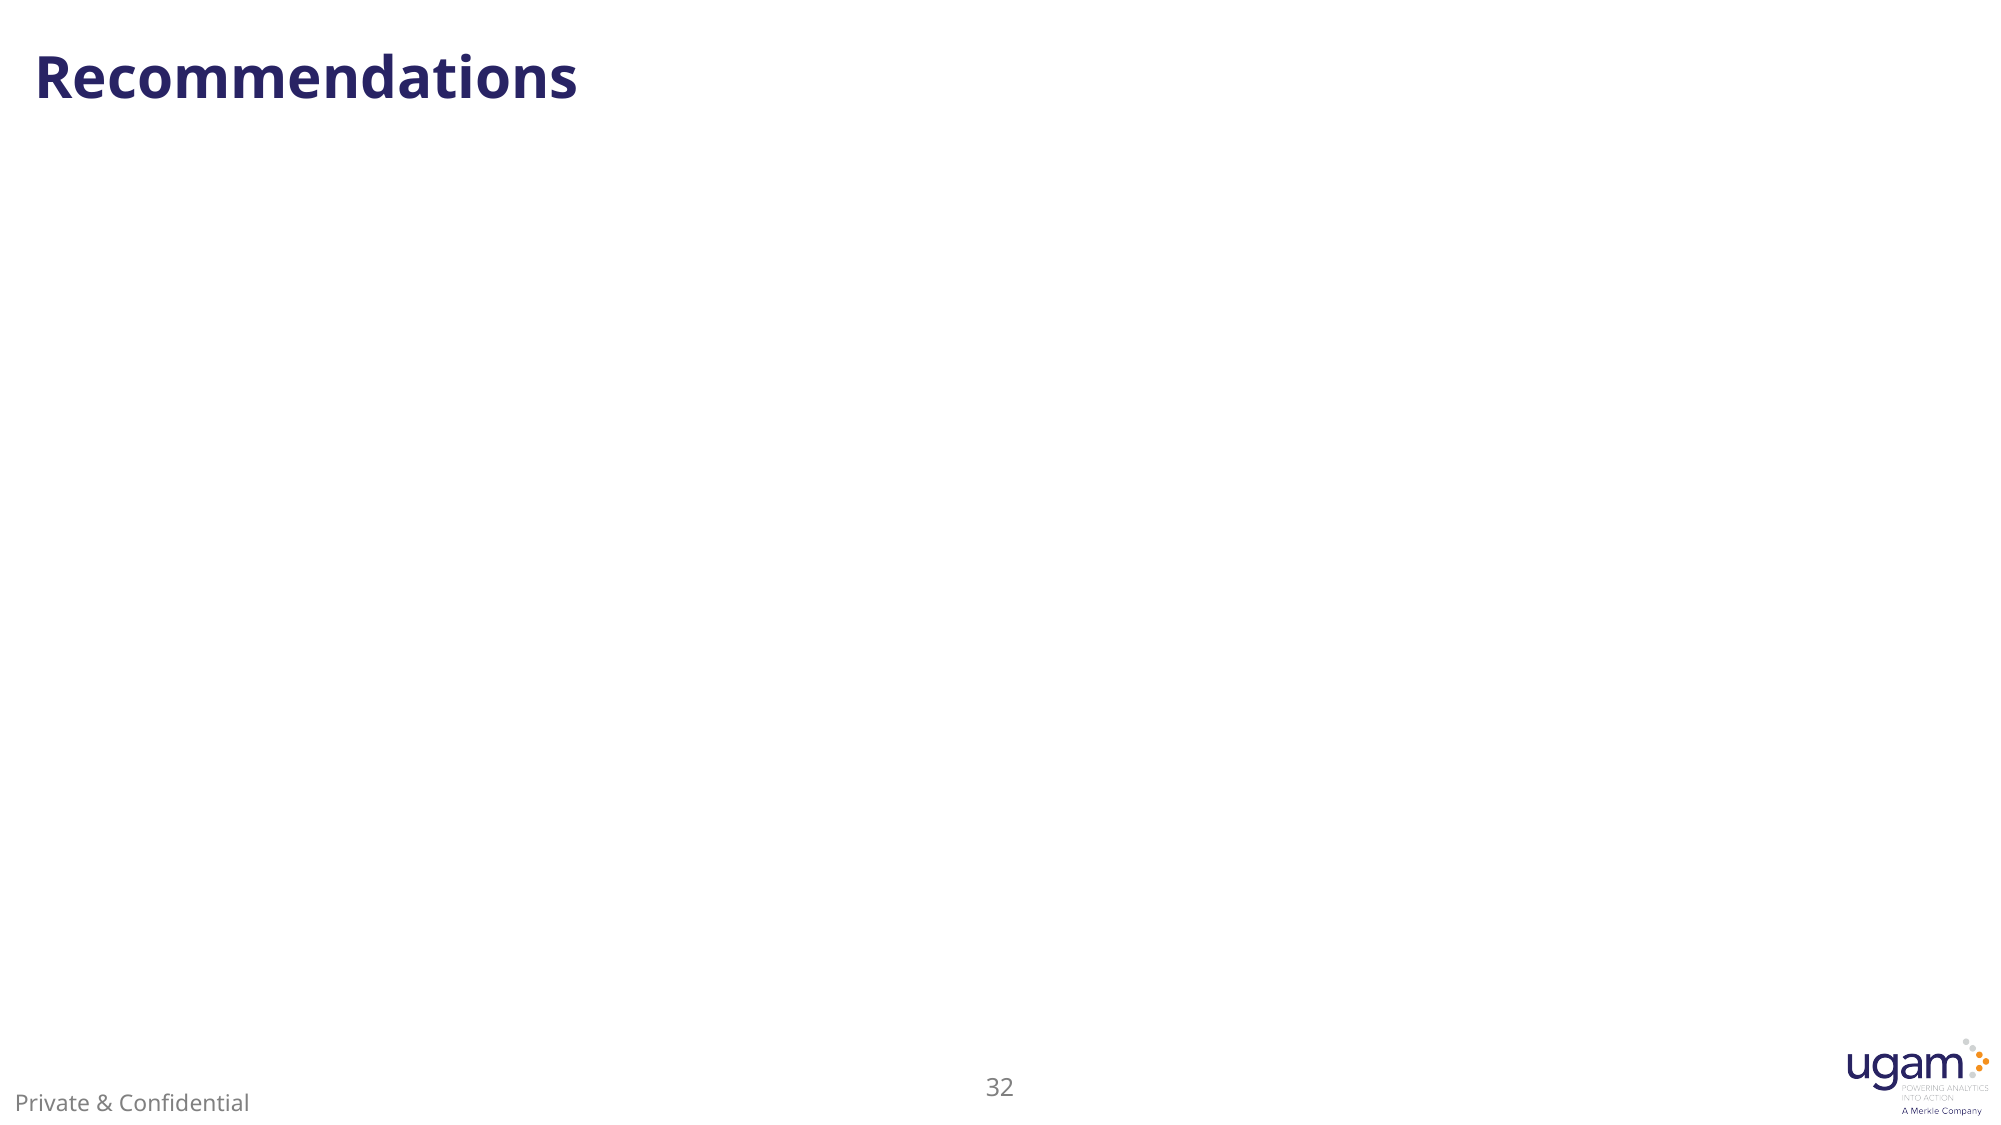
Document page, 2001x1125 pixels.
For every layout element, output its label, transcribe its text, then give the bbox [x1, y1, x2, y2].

picture [1847, 1038, 1990, 1116]
title Recommendations [0, 1, 2000, 158]
